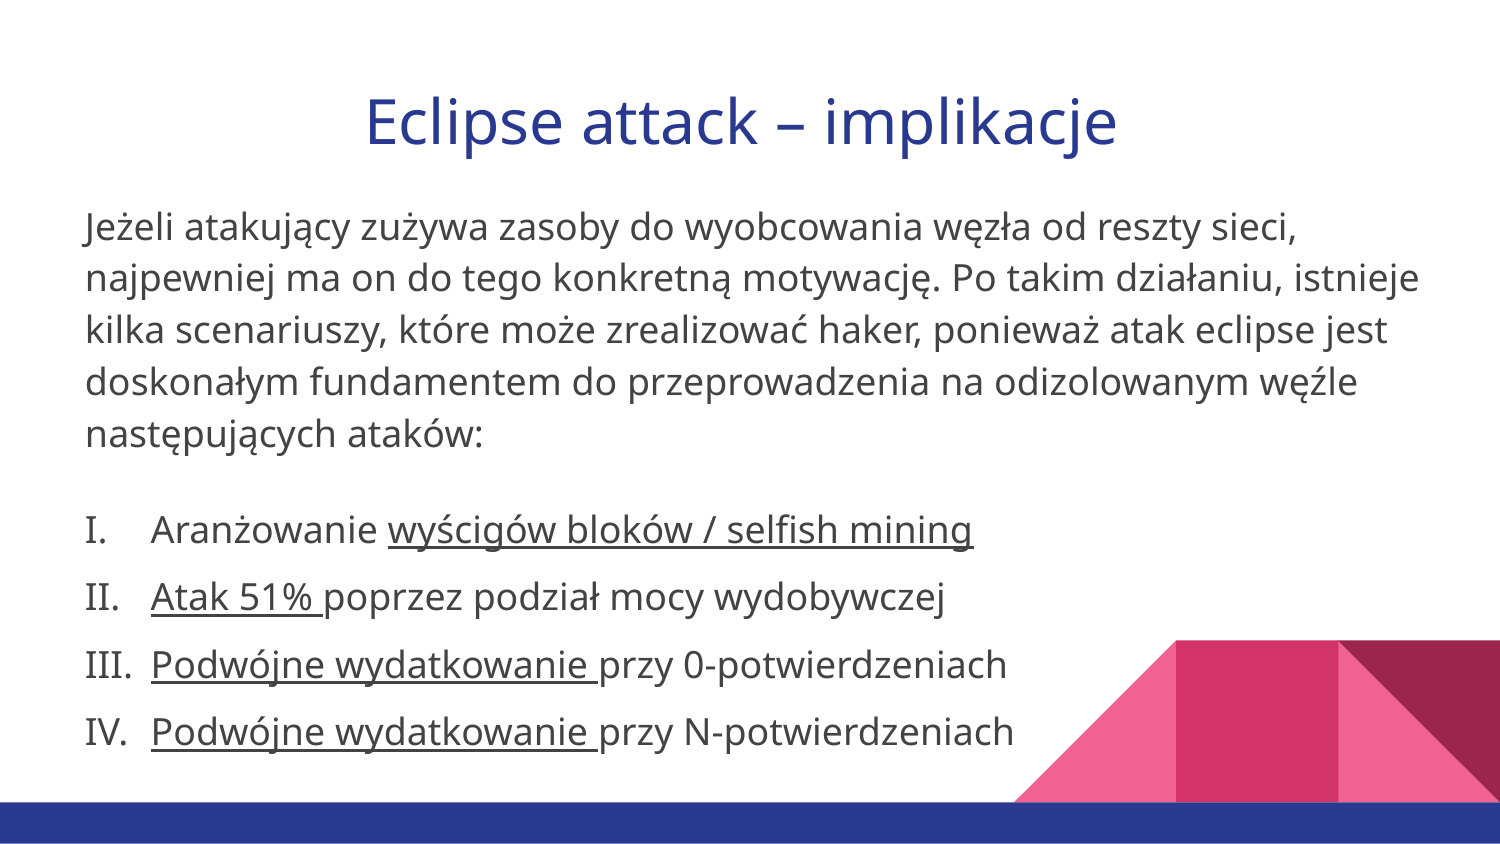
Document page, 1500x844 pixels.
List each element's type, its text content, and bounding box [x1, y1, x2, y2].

list Jeżeli atakujący zużywa zasoby do wyobcowania węzła od reszty sieci, najpewniej ma on do tego konkretną motywację. Po takim działaniu, istnieje kilka scenariuszy, które może zrealizować haker, ponieważ atak eclipse jest doskonałym fundamentem do przeprowadzenia na odizolowanym węźle następujących ataków: Aranżowanie wyścigów bloków / selfish mining Atak 51% poprzez podział mocy wydobywczej Podwójne wydatkowanie przy 0-potwierdzeniach Podwójne wydatkowanie przy N-potwierdzeniach [51, 180, 1467, 791]
title Eclipse attack – implikacje [51, 67, 1449, 167]
